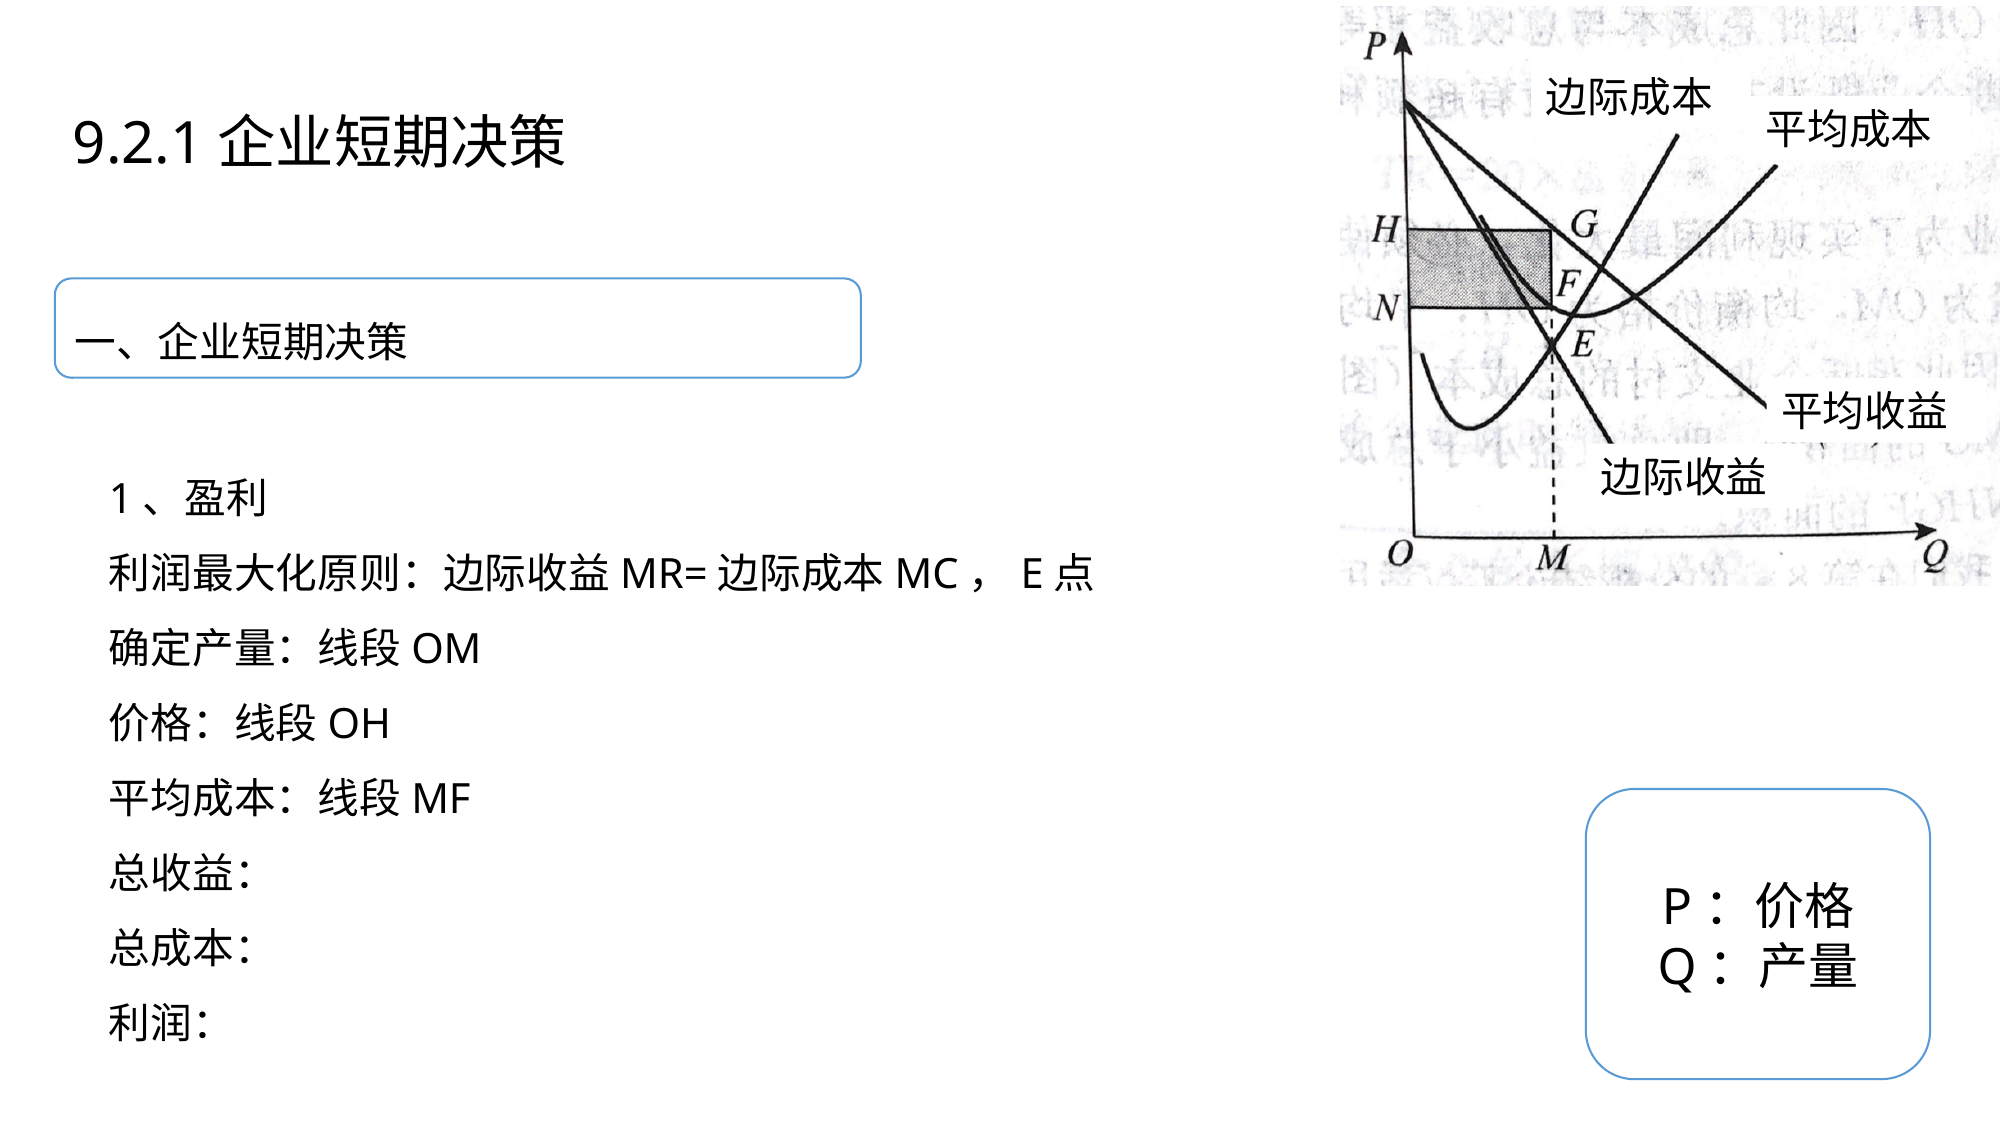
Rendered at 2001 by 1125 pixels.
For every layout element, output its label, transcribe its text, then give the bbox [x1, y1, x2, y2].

text_box 1、盈利 利润最大化原则：边际收益MR=边际成本MC，E点 确定产量：线段OM 价格：线段OH 平均成本：线段MF 总收益：OMGH 总成本：OMFN 利润：NFGH [94, 439, 1302, 1055]
text_box P：价格 Q：产量 [1584, 787, 1932, 1081]
text_box 9.2.1企业短期决策 [54, 95, 1340, 184]
picture [1340, 5, 2000, 586]
text_box 一、企业短期决策 [53, 277, 862, 379]
